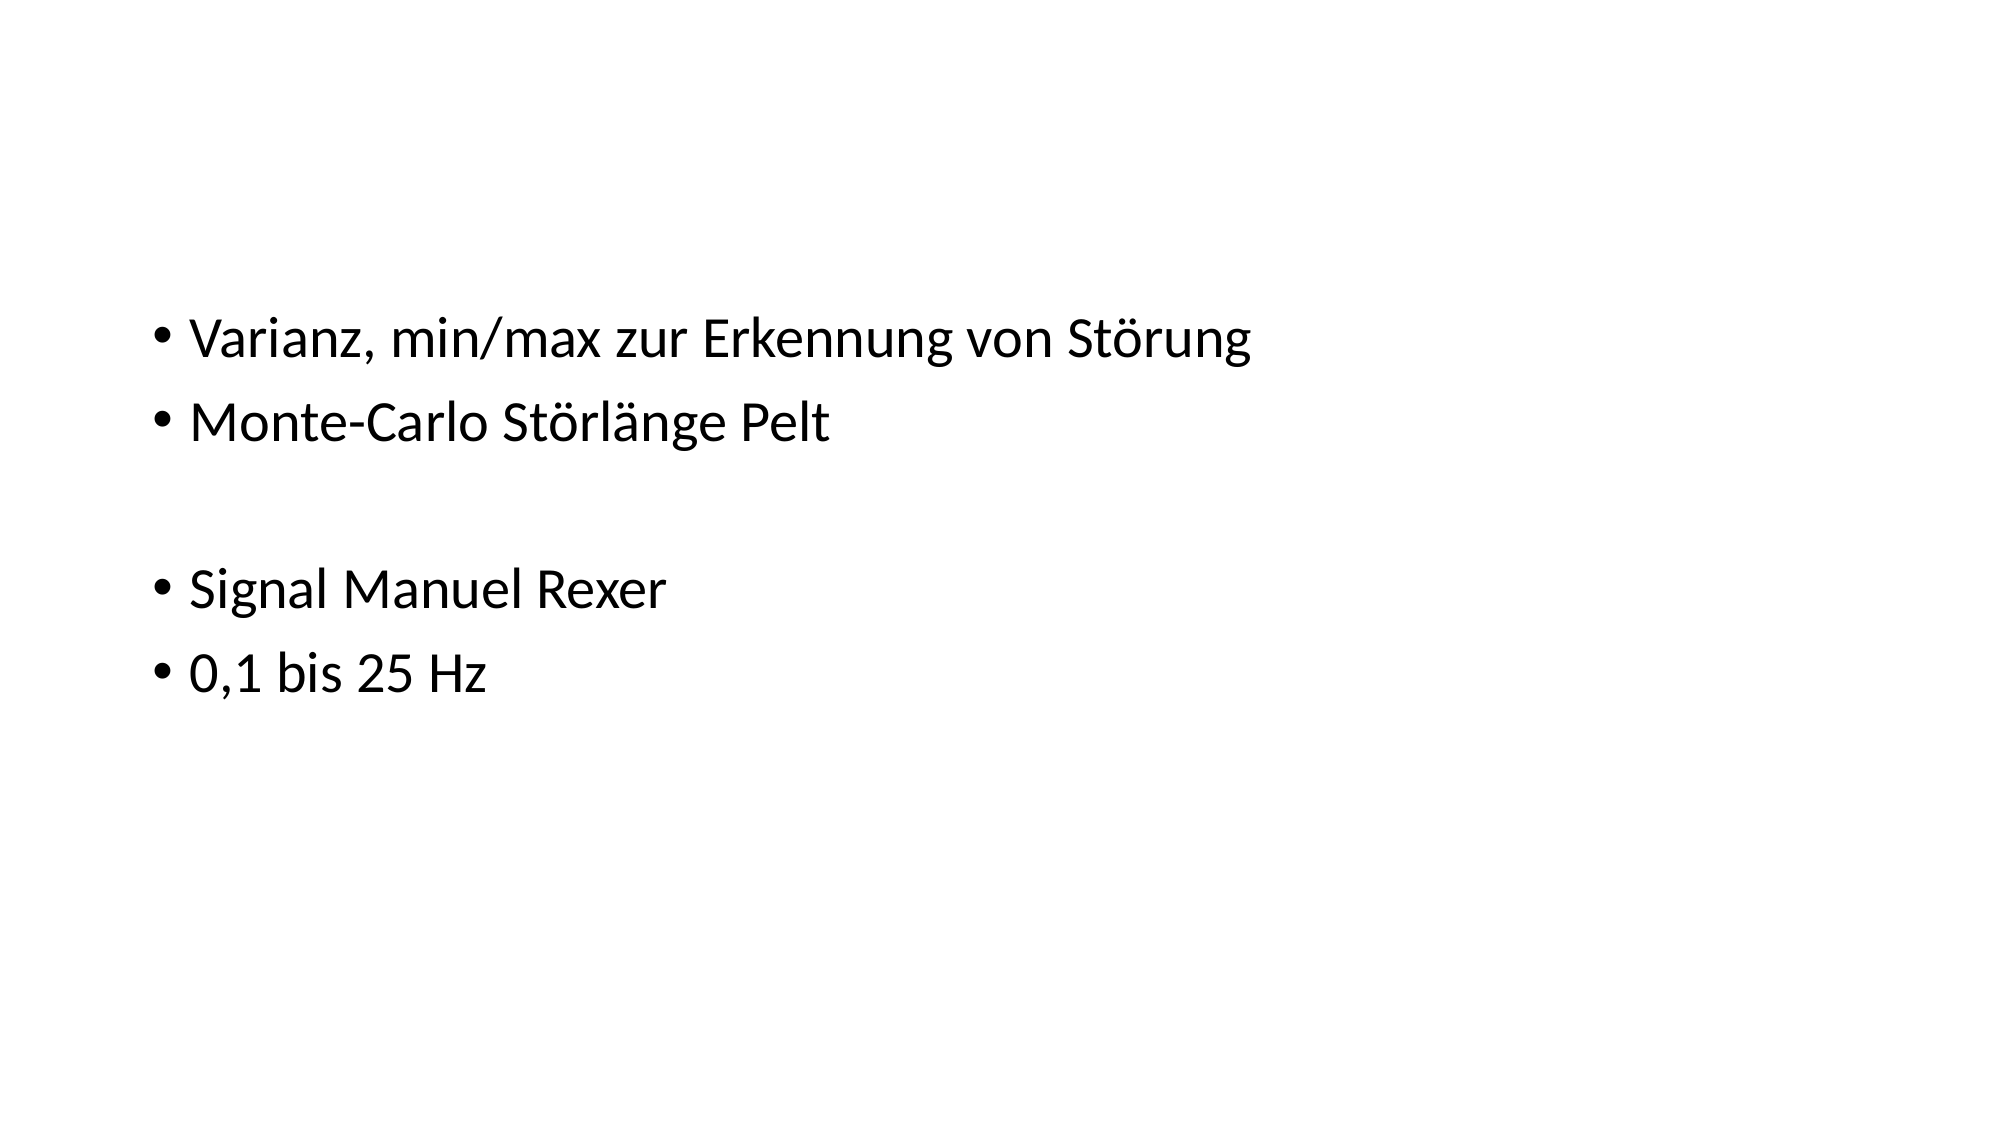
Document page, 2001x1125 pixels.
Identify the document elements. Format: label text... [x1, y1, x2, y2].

list Varianz, min/max zur Erkennung von Störung Monte-Carlo Störlänge Pelt Signal Manuel Rexer 0,1 bis 25 Hz [137, 299, 1863, 1014]
